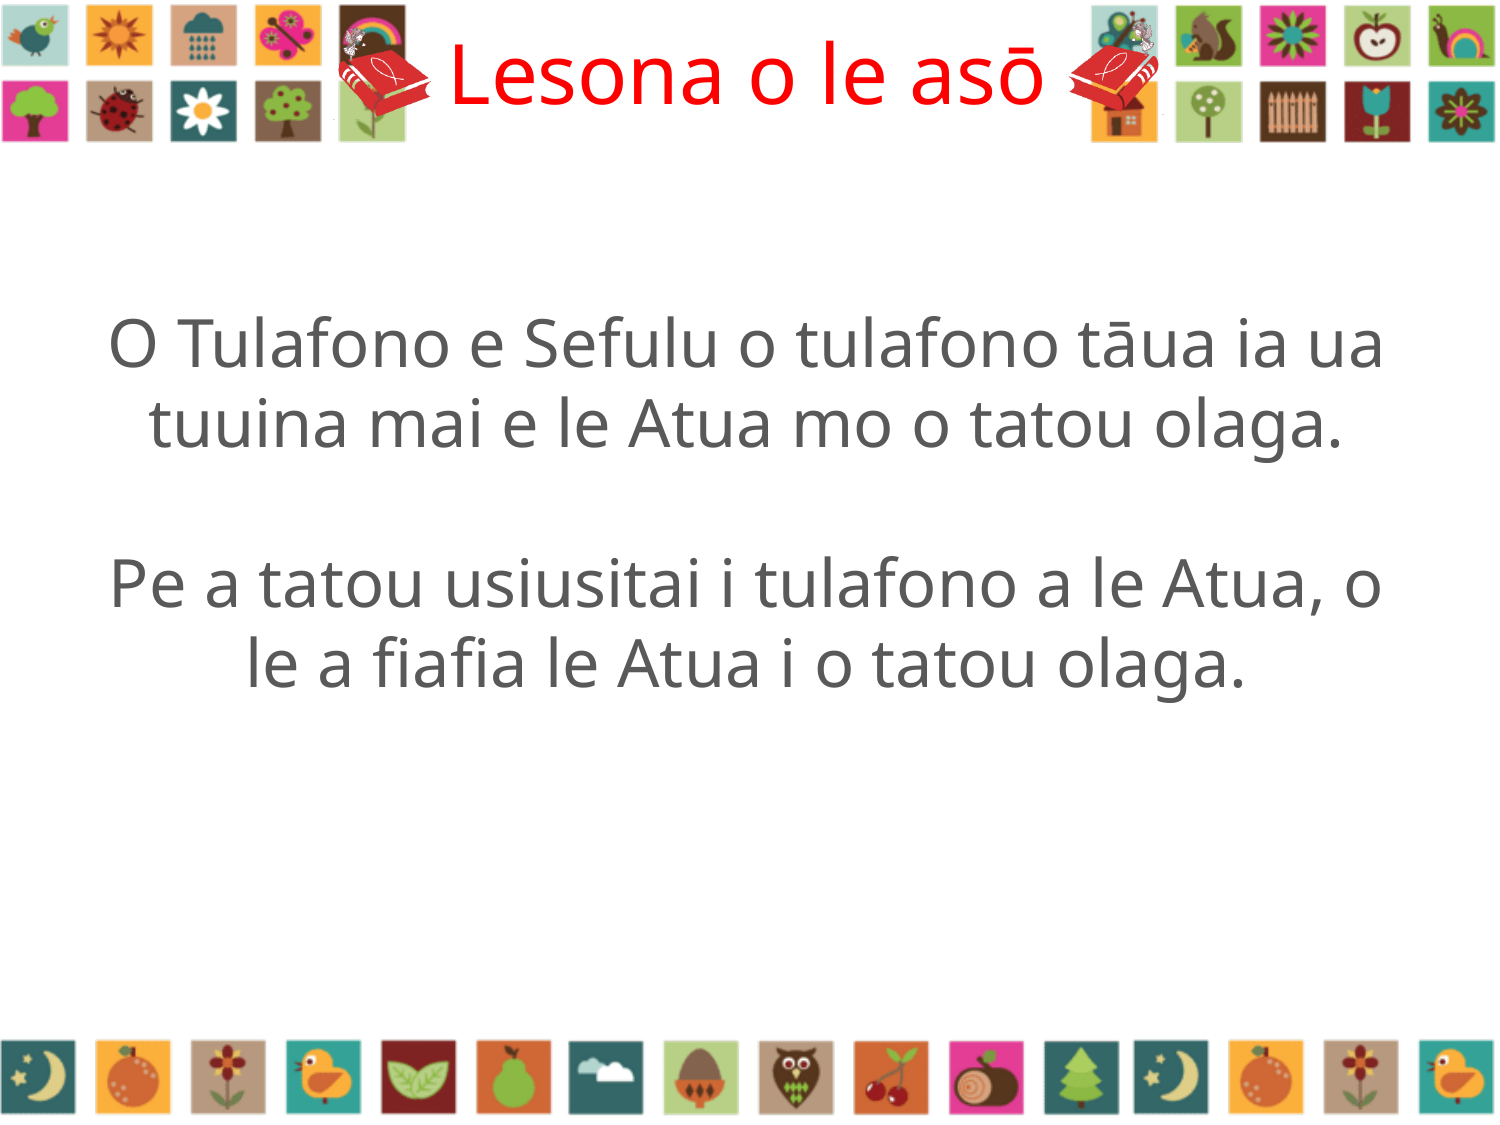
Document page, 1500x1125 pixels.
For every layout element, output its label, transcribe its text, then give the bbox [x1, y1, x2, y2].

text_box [0, 1028, 1500, 1118]
picture [1037, 3, 1500, 150]
picture [0, 3, 463, 150]
text_box Lesona o le asō [425, 13, 1078, 129]
text_box O Tulafono e Sefulu o tulafono tāua ia ua tuuina mai e le Atua mo o tatou olaga. Pe a tatou usiusitai i tulafono a le Atua, o le a fiafia le Atua i o tatou olaga. [74, 293, 1421, 868]
